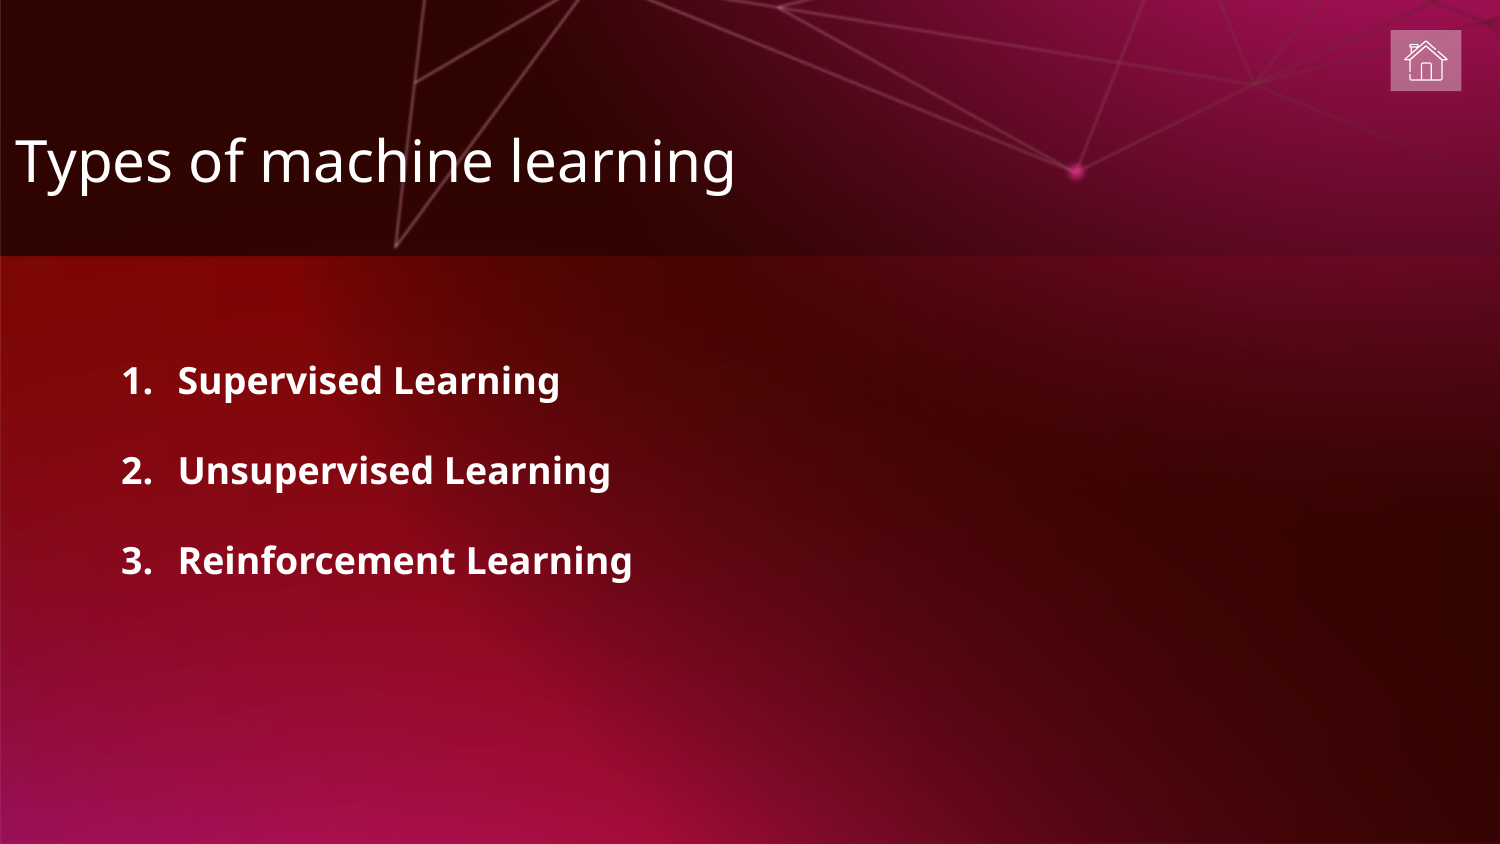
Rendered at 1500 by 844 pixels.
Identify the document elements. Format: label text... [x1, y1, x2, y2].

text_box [1390, 29, 1462, 92]
title Types of machine learning [0, 109, 1075, 243]
subtitle Supervised Learning Unsupervised Learning Reinforcement Learning [87, 296, 838, 622]
picture [0, 0, 1500, 844]
